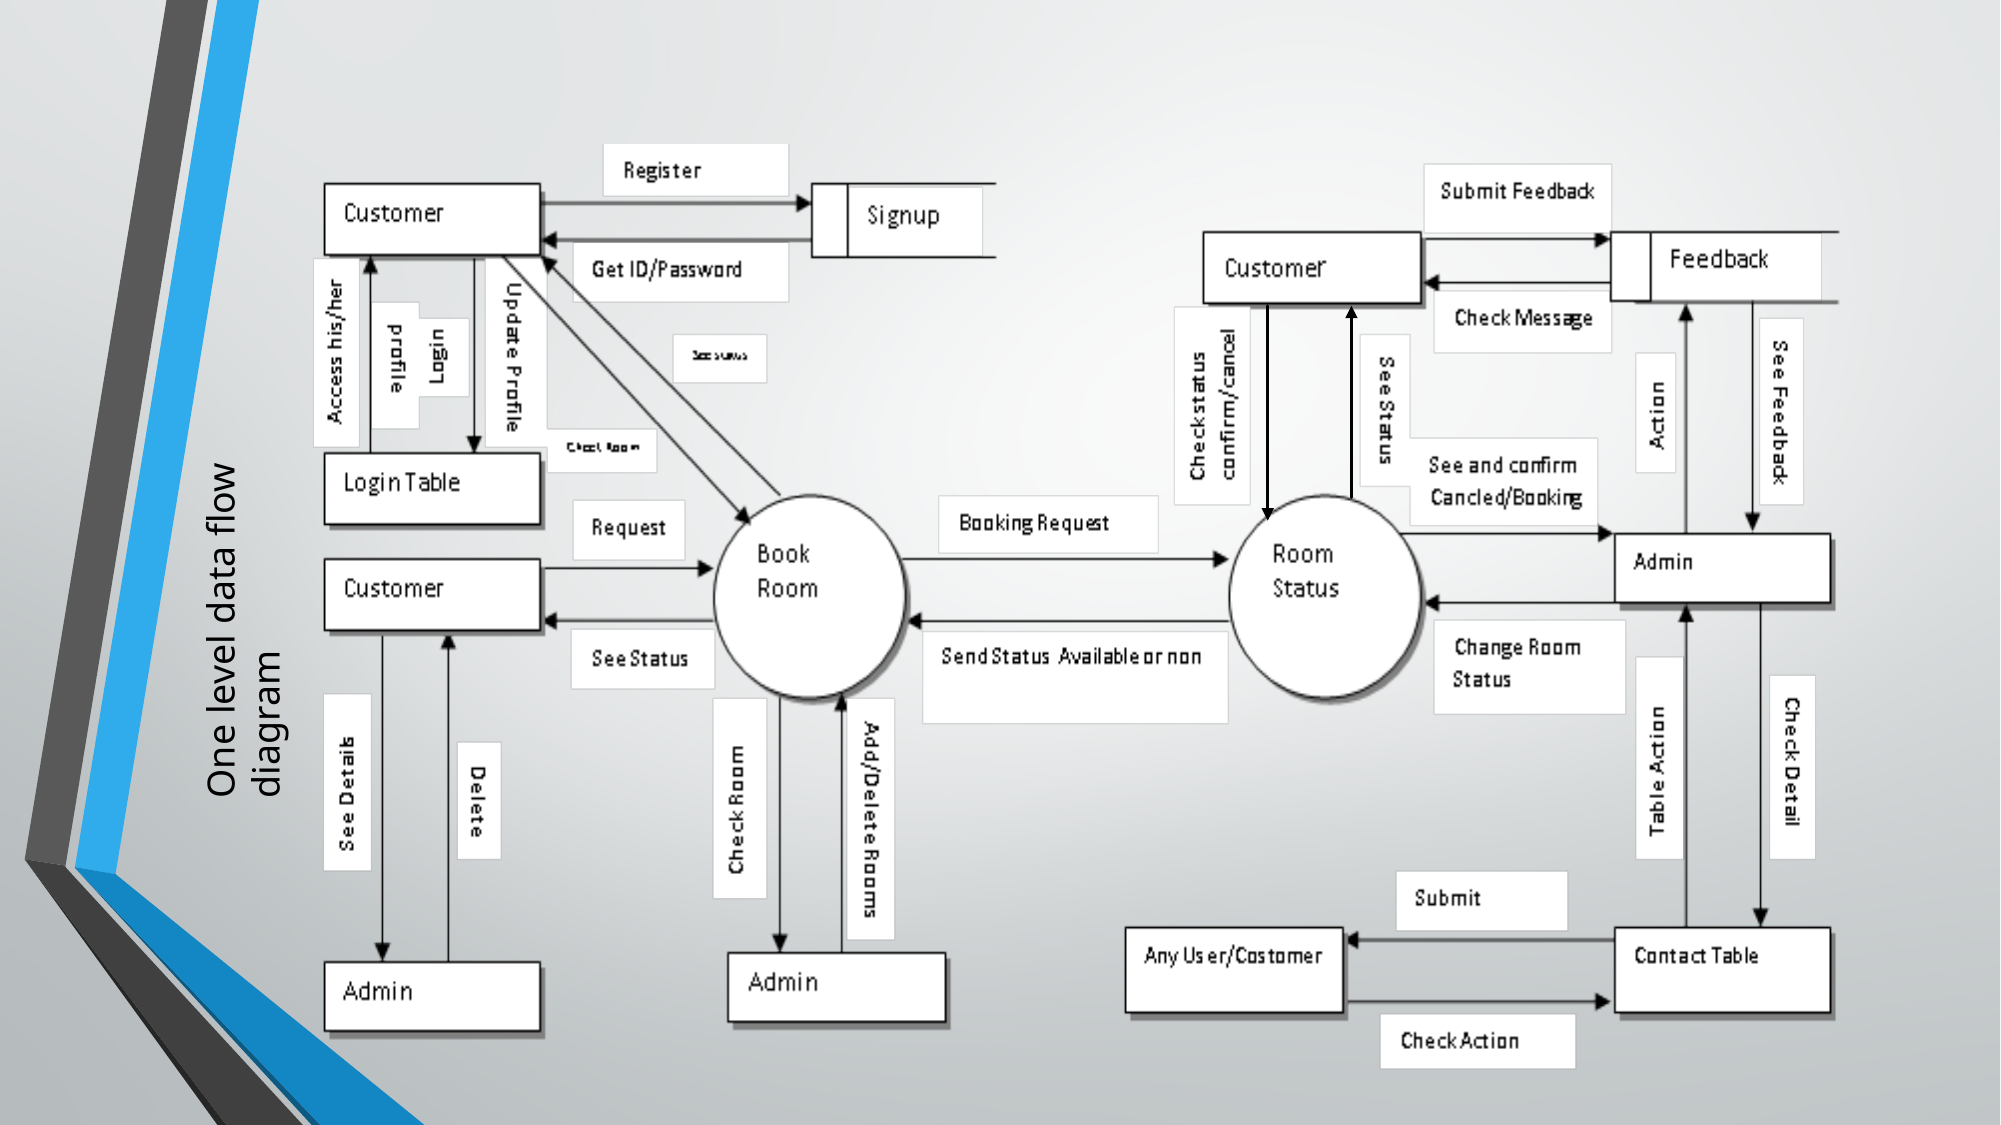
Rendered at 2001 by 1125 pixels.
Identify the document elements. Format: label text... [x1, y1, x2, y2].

picture [312, 143, 1842, 1072]
text_box One level data flow diagram [189, 344, 295, 814]
